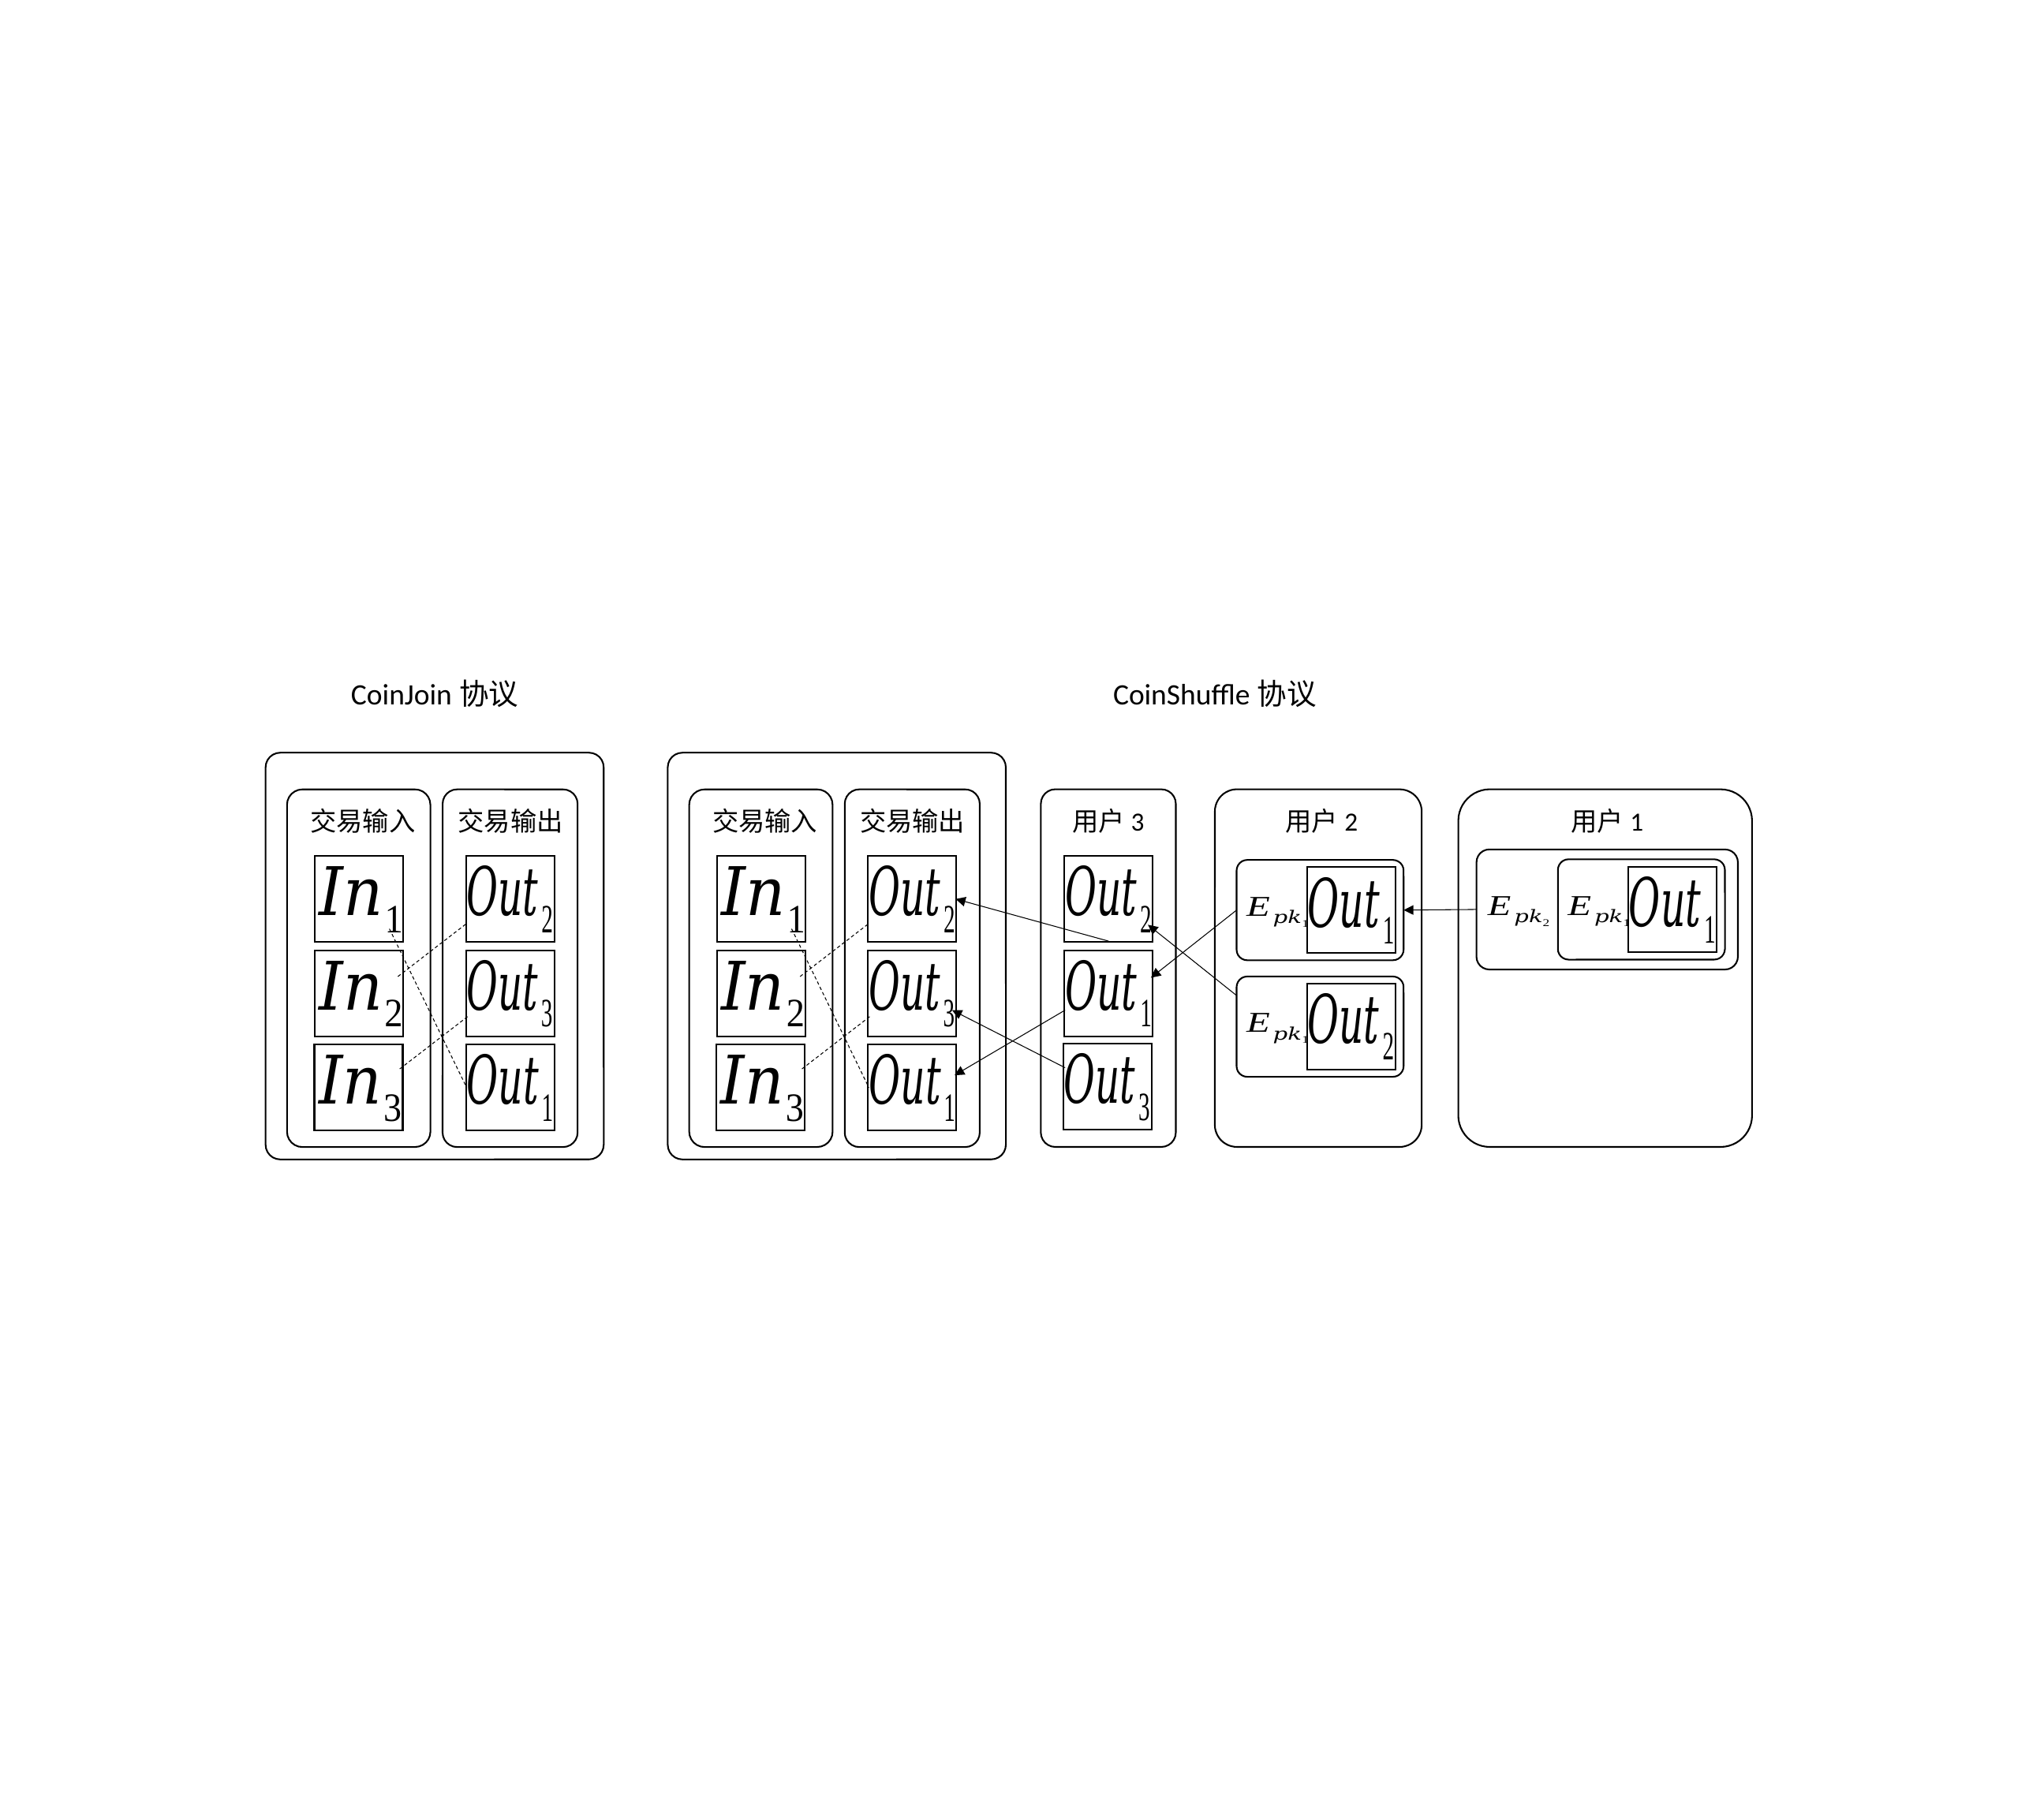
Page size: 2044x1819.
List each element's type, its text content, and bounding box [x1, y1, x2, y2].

text_box [882, 902, 981, 1010]
text_box [443, 788, 578, 799]
text_box 交易输入 [291, 799, 435, 842]
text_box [954, 1010, 1066, 1076]
text_box CoinJoin协议 [339, 669, 530, 717]
text_box 用户1 [1535, 799, 1680, 842]
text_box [800, 923, 869, 977]
text_box [1457, 788, 1753, 1149]
text_box [688, 788, 834, 1149]
text_box [1040, 899, 1063, 928]
text_box 交易输入 [693, 799, 837, 842]
text_box [441, 842, 579, 1149]
text_box [1213, 911, 1423, 1149]
text_box [882, 1037, 951, 1044]
text_box [1041, 788, 1176, 799]
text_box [398, 923, 467, 977]
text_box [1556, 858, 1726, 961]
text_box [264, 752, 605, 1160]
text_box CoinShuffle协议 [1101, 669, 1328, 717]
text_box [1235, 859, 1405, 962]
text_box [1040, 995, 1177, 1149]
text_box [1040, 842, 1177, 910]
text_box [843, 1070, 981, 1149]
text_box 交易输出 [841, 799, 985, 842]
text_box [1475, 848, 1739, 971]
text_box [667, 752, 1007, 1160]
text_box [286, 788, 432, 1149]
text_box [1235, 975, 1405, 1078]
text_box 用户2 [1250, 799, 1394, 842]
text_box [389, 928, 480, 1058]
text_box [791, 928, 882, 1058]
text_box [844, 788, 980, 799]
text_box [1150, 910, 1237, 924]
text_box [1040, 923, 1148, 1010]
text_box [399, 1015, 469, 1070]
text_box 交易输出 [439, 799, 583, 842]
text_box 用户3 [1036, 799, 1180, 842]
text_box [843, 842, 981, 923]
text_box [1213, 788, 1423, 910]
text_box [802, 1015, 871, 1070]
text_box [1148, 924, 1237, 995]
